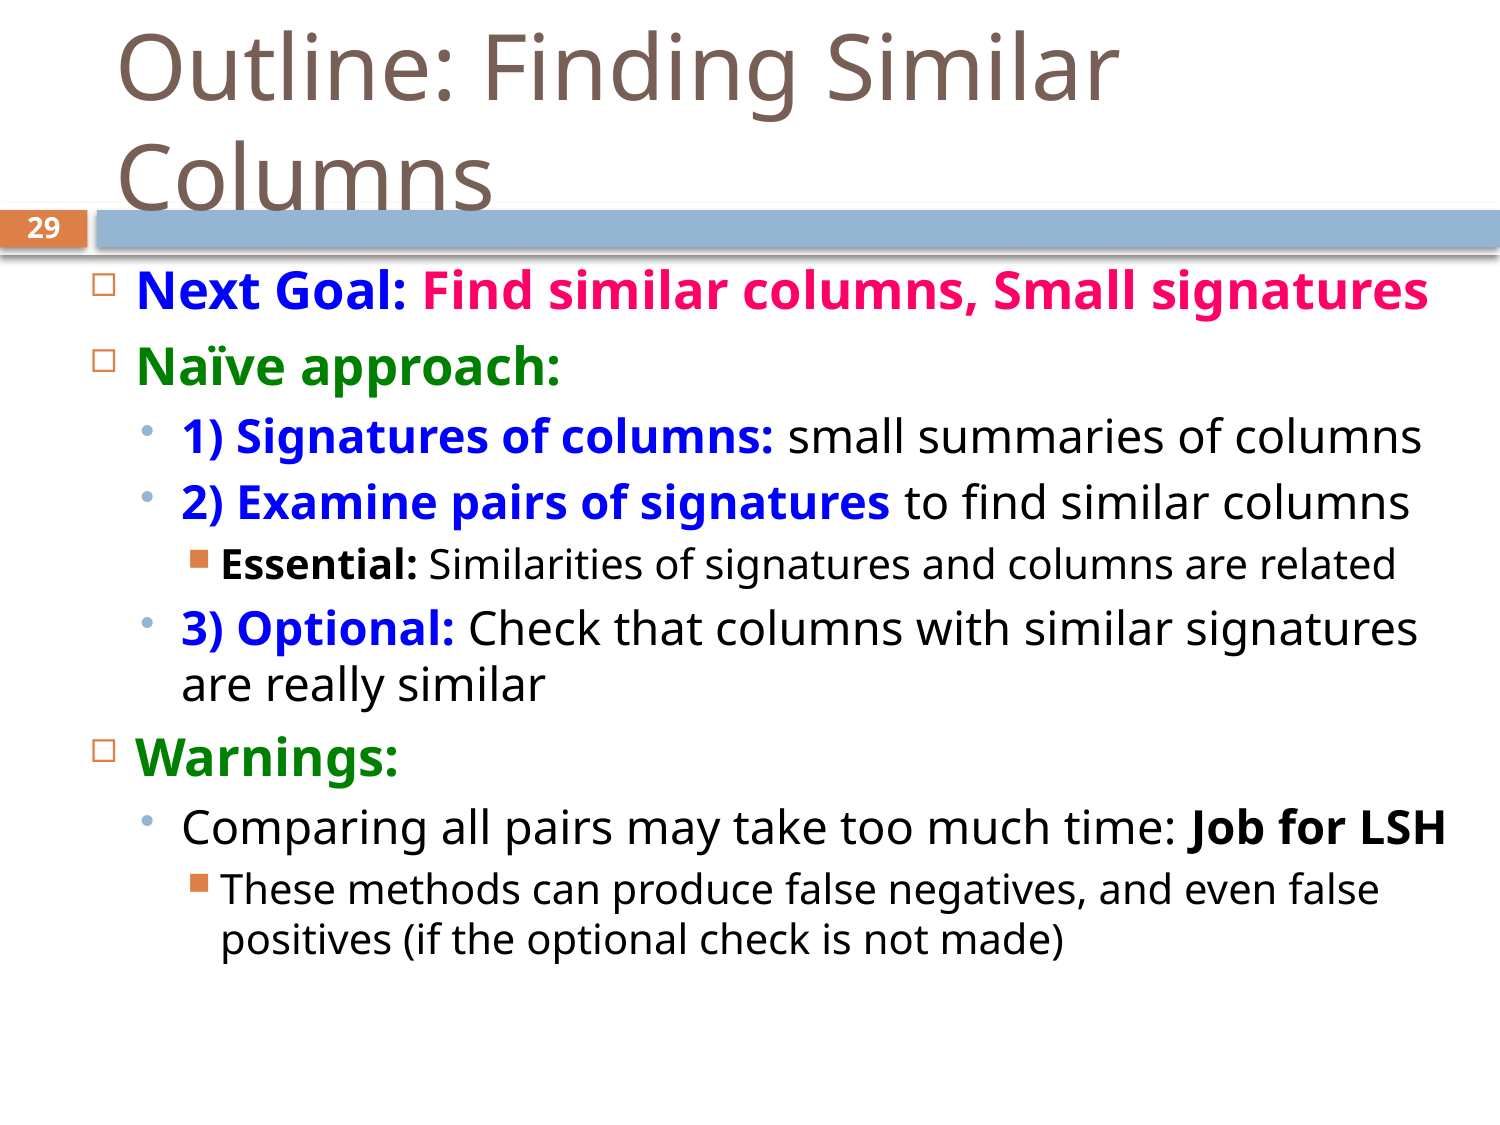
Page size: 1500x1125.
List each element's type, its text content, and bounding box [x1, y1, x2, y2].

title Outline: Finding Similar Columns [100, 37, 1438, 200]
list Next Goal: Find similar columns, Small signatures Naïve approach: 1) Signatures of columns: small summaries of columns 2) Examine pairs of signatures to find similar columns Essential: Similarities of signatures and columns are related 3) Optional: Check that columns with similar signatures are really similar Warnings: Comparing all pairs may take too much time: Job for LSH These methods can produce false negatives, and even false positives (if the optional check is not made) [75, 249, 1488, 1125]
slide_number 29 [0, 208, 88, 249]
